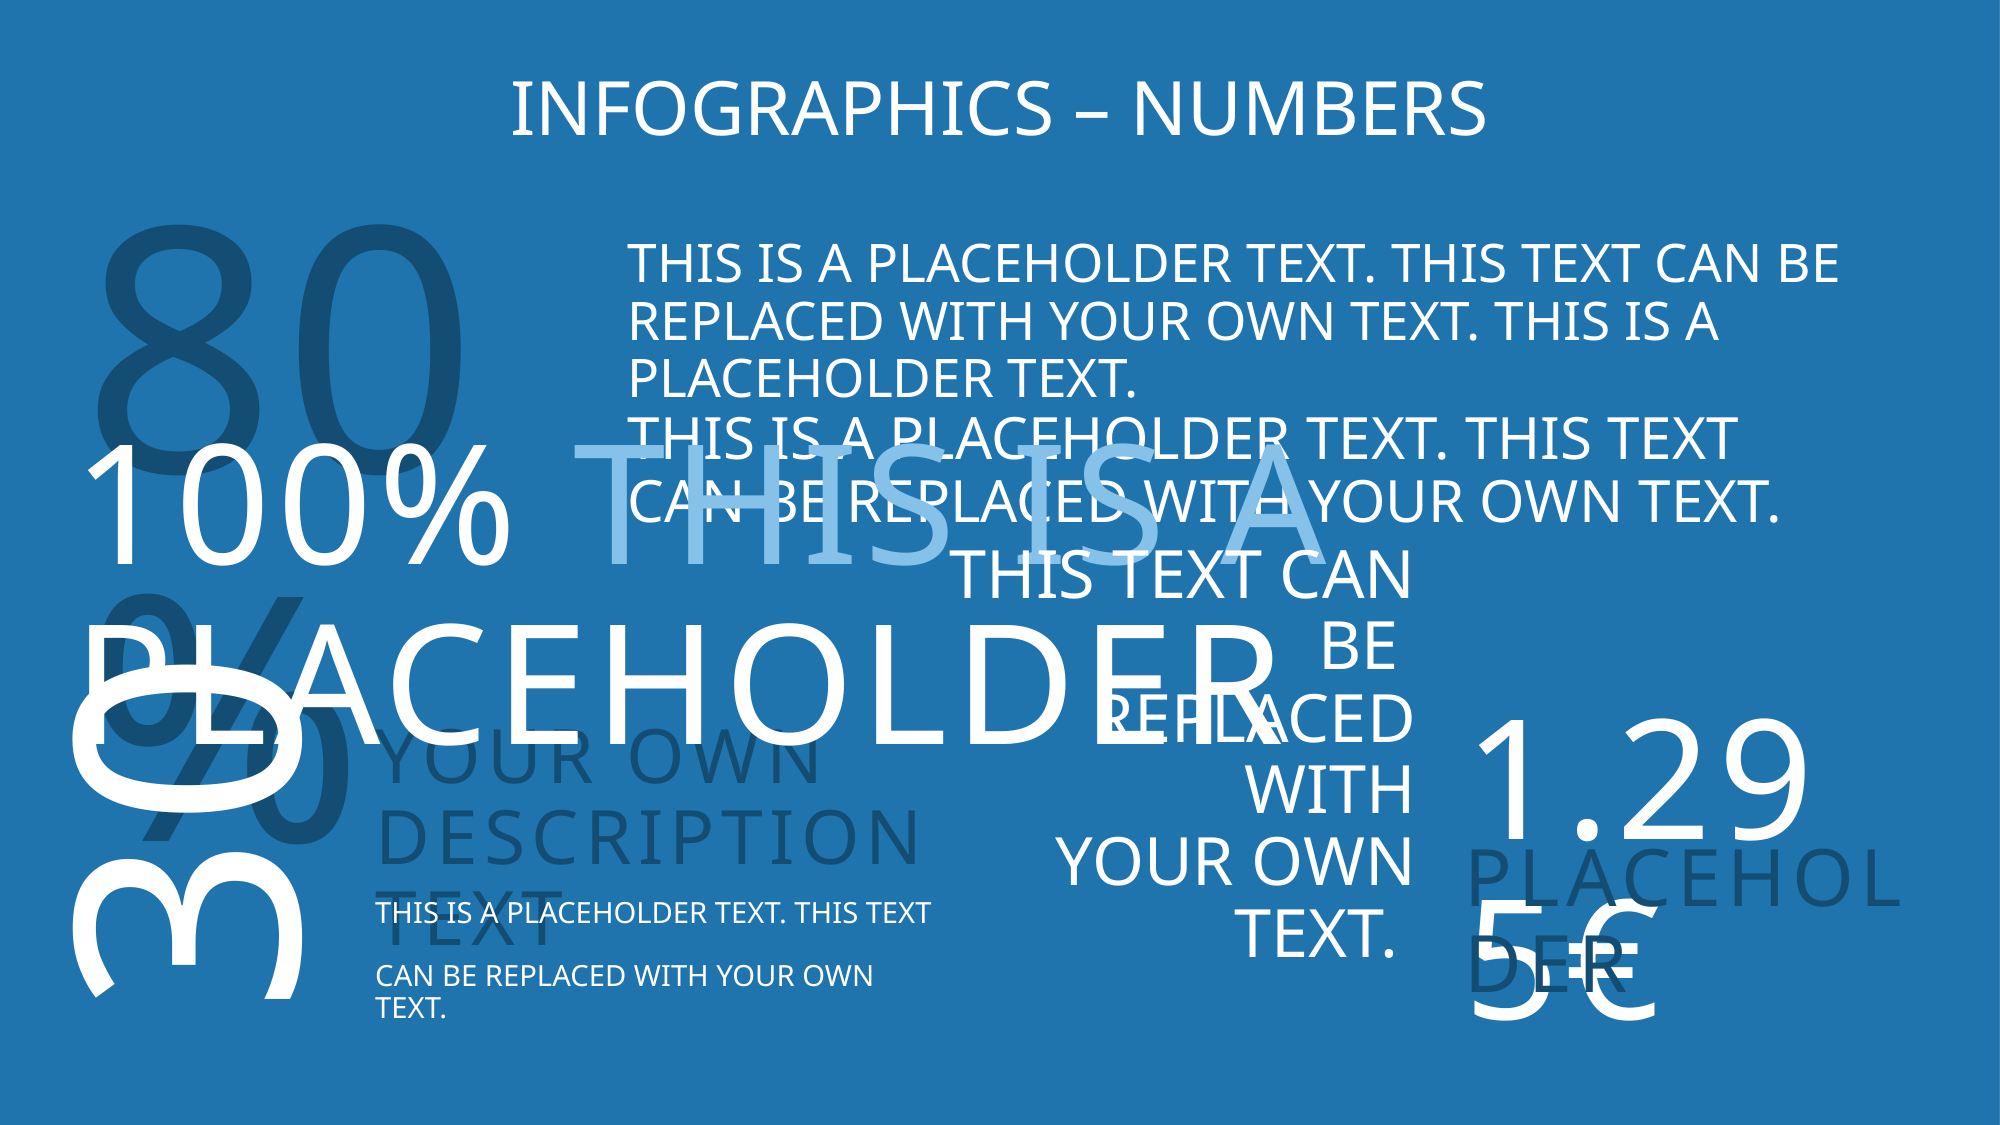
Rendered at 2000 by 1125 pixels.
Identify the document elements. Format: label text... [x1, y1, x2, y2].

text_box PLACEHOLDER [1462, 866, 1912, 982]
text_box [0, 0, 2000, 1125]
text_box 100% THIS IS A PLACEHOLDER [72, 543, 1916, 659]
title Infographics – Numbers [88, 70, 1911, 229]
text_box 80% [79, 176, 759, 482]
text_box THIS IS A PLACEHOLDER TEXT. THIS TEXT CAN BE REPLACED WITH YOUR OWN TEXT. THIS IS A PLACEHOLDER TEXT. THIS IS A PLACEHOLDER TEXT. THIS TEXT CAN BE REPLACED WITH YOUR OWN TEXT. [620, 229, 1913, 506]
text_box YOUR OWN DESCRIPTION TEXT [373, 717, 937, 891]
text_box THIS TEXT CAN BE REPLACED WITH YOUR OWN TEXT. [913, 734, 1418, 974]
text_box 30 [27, 645, 383, 1018]
text_box THIS IS A PLACEHOLDER TEXT. THIS TEXT CAN BE REPLACED WITH YOUR OWN TEXT. [373, 897, 937, 988]
text_box 1.295€ [1462, 694, 1914, 873]
